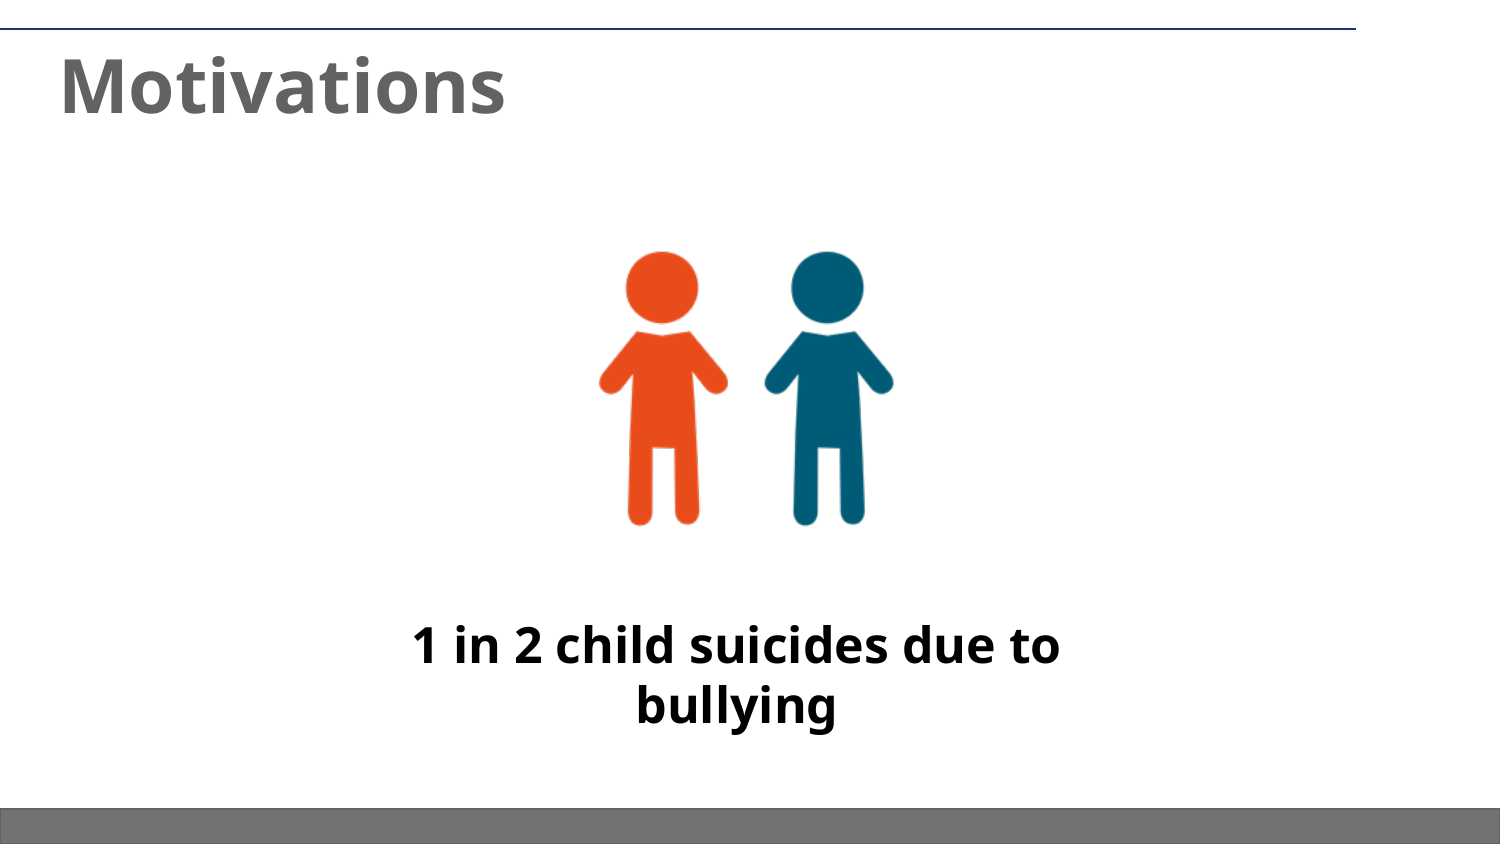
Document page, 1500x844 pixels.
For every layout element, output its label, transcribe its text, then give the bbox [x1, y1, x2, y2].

picture [565, 240, 909, 537]
title Motivations [46, 61, 1428, 117]
text_box 1 in 2 child suicides due to bullying [319, 598, 1155, 764]
